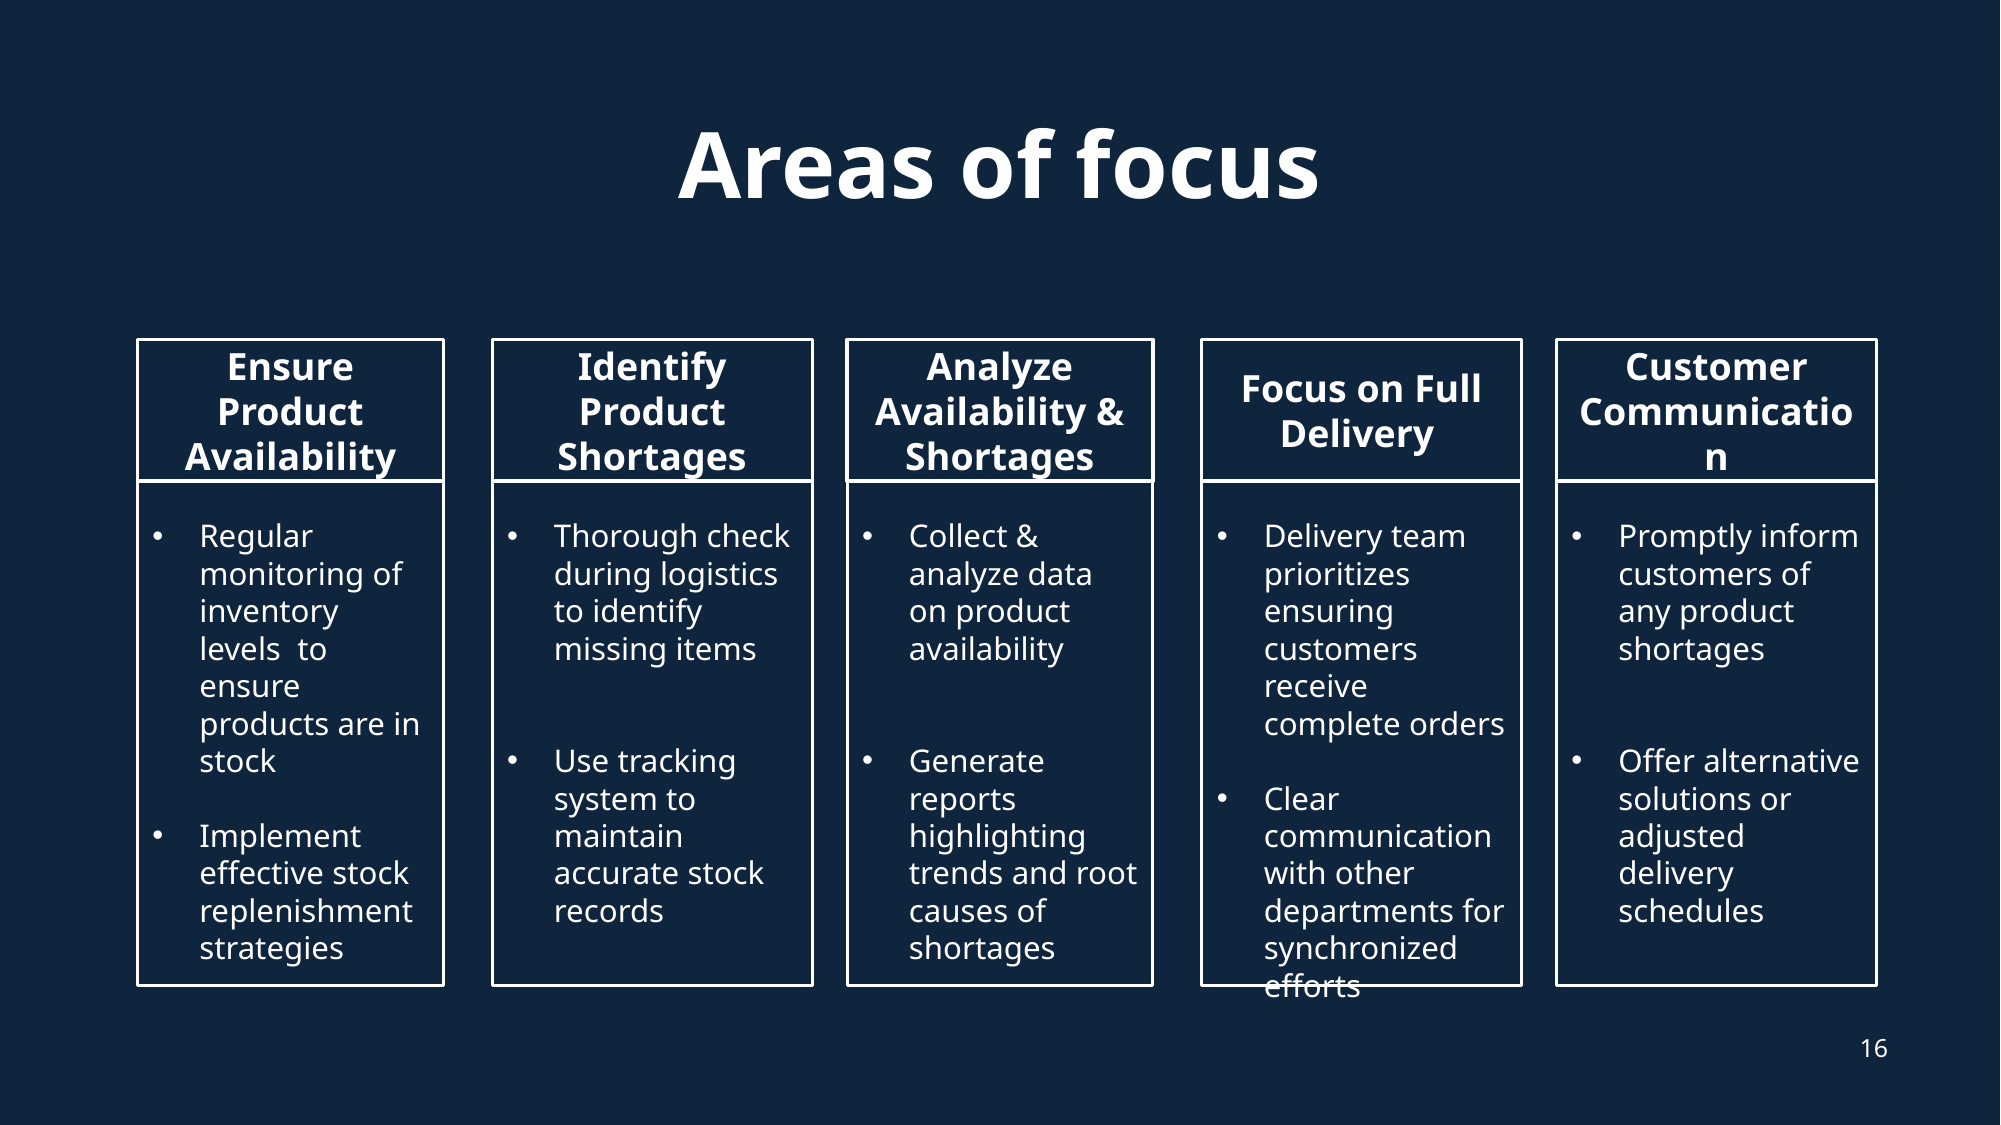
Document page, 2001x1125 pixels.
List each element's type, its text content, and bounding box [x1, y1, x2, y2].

list Analyze Availability & Shortages [845, 338, 1155, 483]
list Customer Communication [1555, 338, 1878, 483]
title Areas of focus [137, 59, 1863, 278]
list Focus on Full Delivery [1200, 338, 1523, 483]
list Collect & analyze data on product availability Generate reports highlighting trends and root causes of shortages [846, 483, 1154, 987]
list Promptly inform customers of any product shortages Offer alternative solutions or adjusted delivery schedules [1555, 483, 1878, 987]
list Regular monitoring of inventory levels to ensure products are in stock Implement effective stock replenishment strategies [136, 483, 445, 987]
list Ensure Product Availability [136, 338, 445, 483]
list Identify Product Shortages [491, 338, 814, 483]
list Delivery team prioritizes ensuring customers receive complete orders Clear communication with other departments for synchronized efforts [1200, 483, 1523, 987]
text_box 16 [1836, 1019, 1912, 1080]
list Thorough check during logistics to identify missing items Use tracking system to maintain accurate stock records [491, 483, 814, 987]
